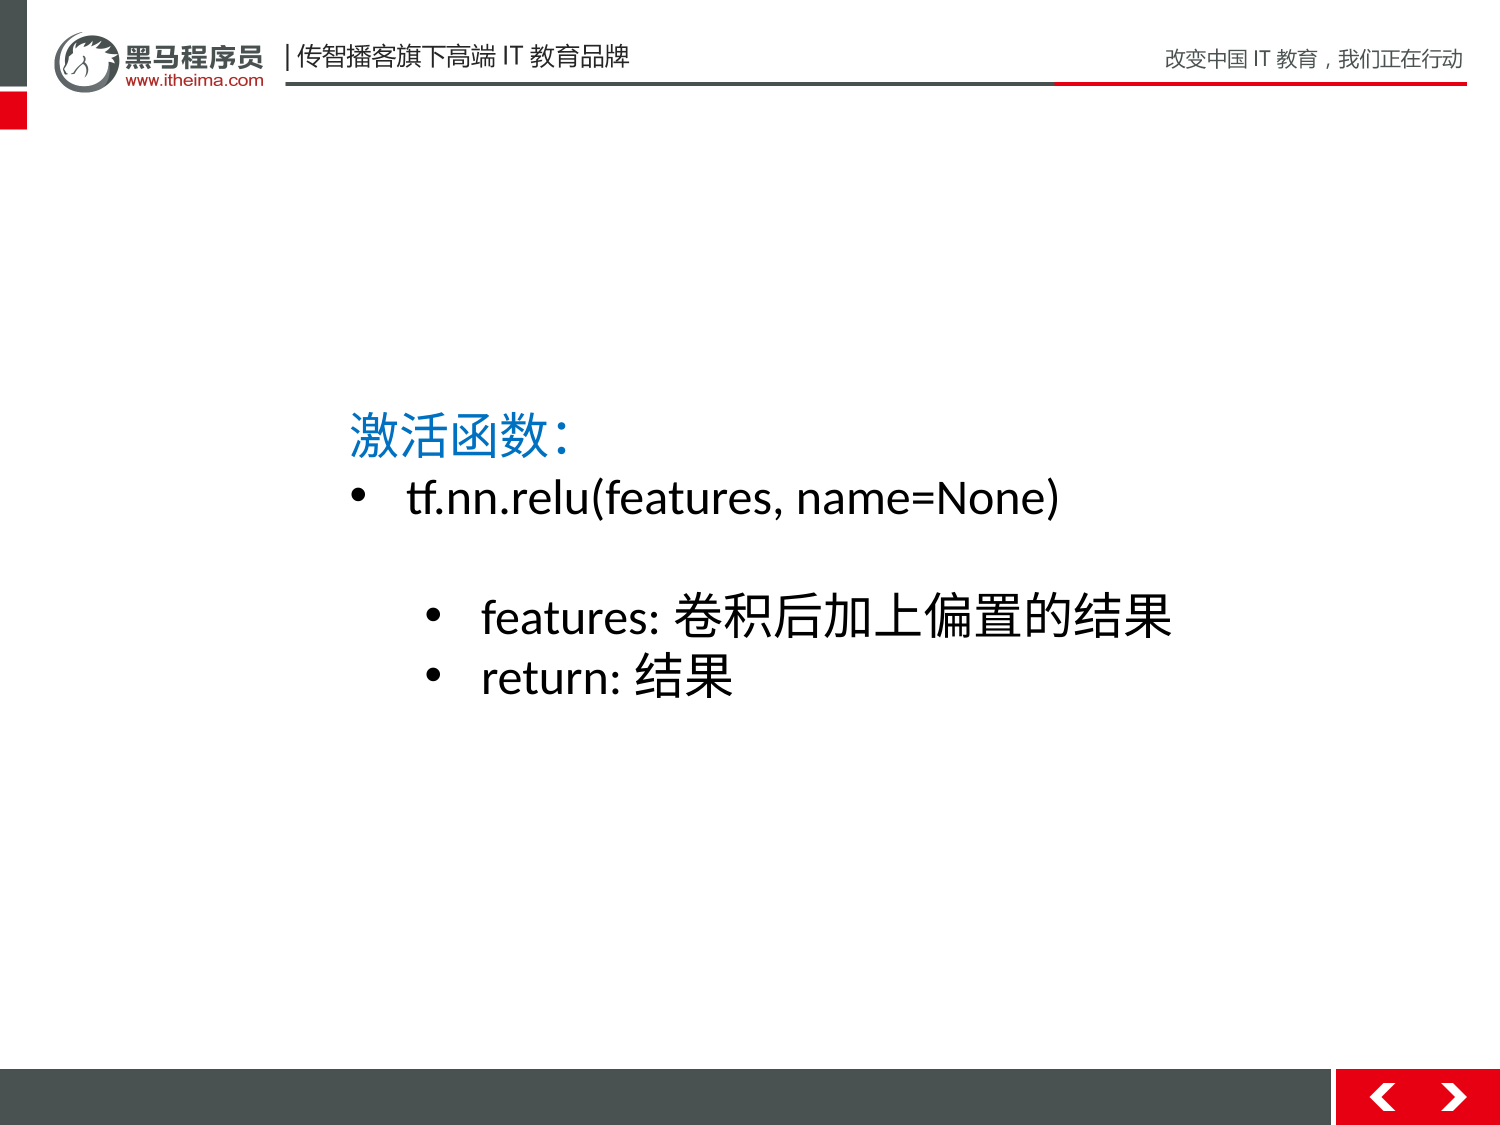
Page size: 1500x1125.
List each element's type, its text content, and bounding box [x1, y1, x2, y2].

picture [0, 0, 1500, 1125]
text_box 激活函数： tf.nn.relu(features, name=None) features:卷积后加上偏置的结果 return:结果 [334, 397, 1188, 712]
